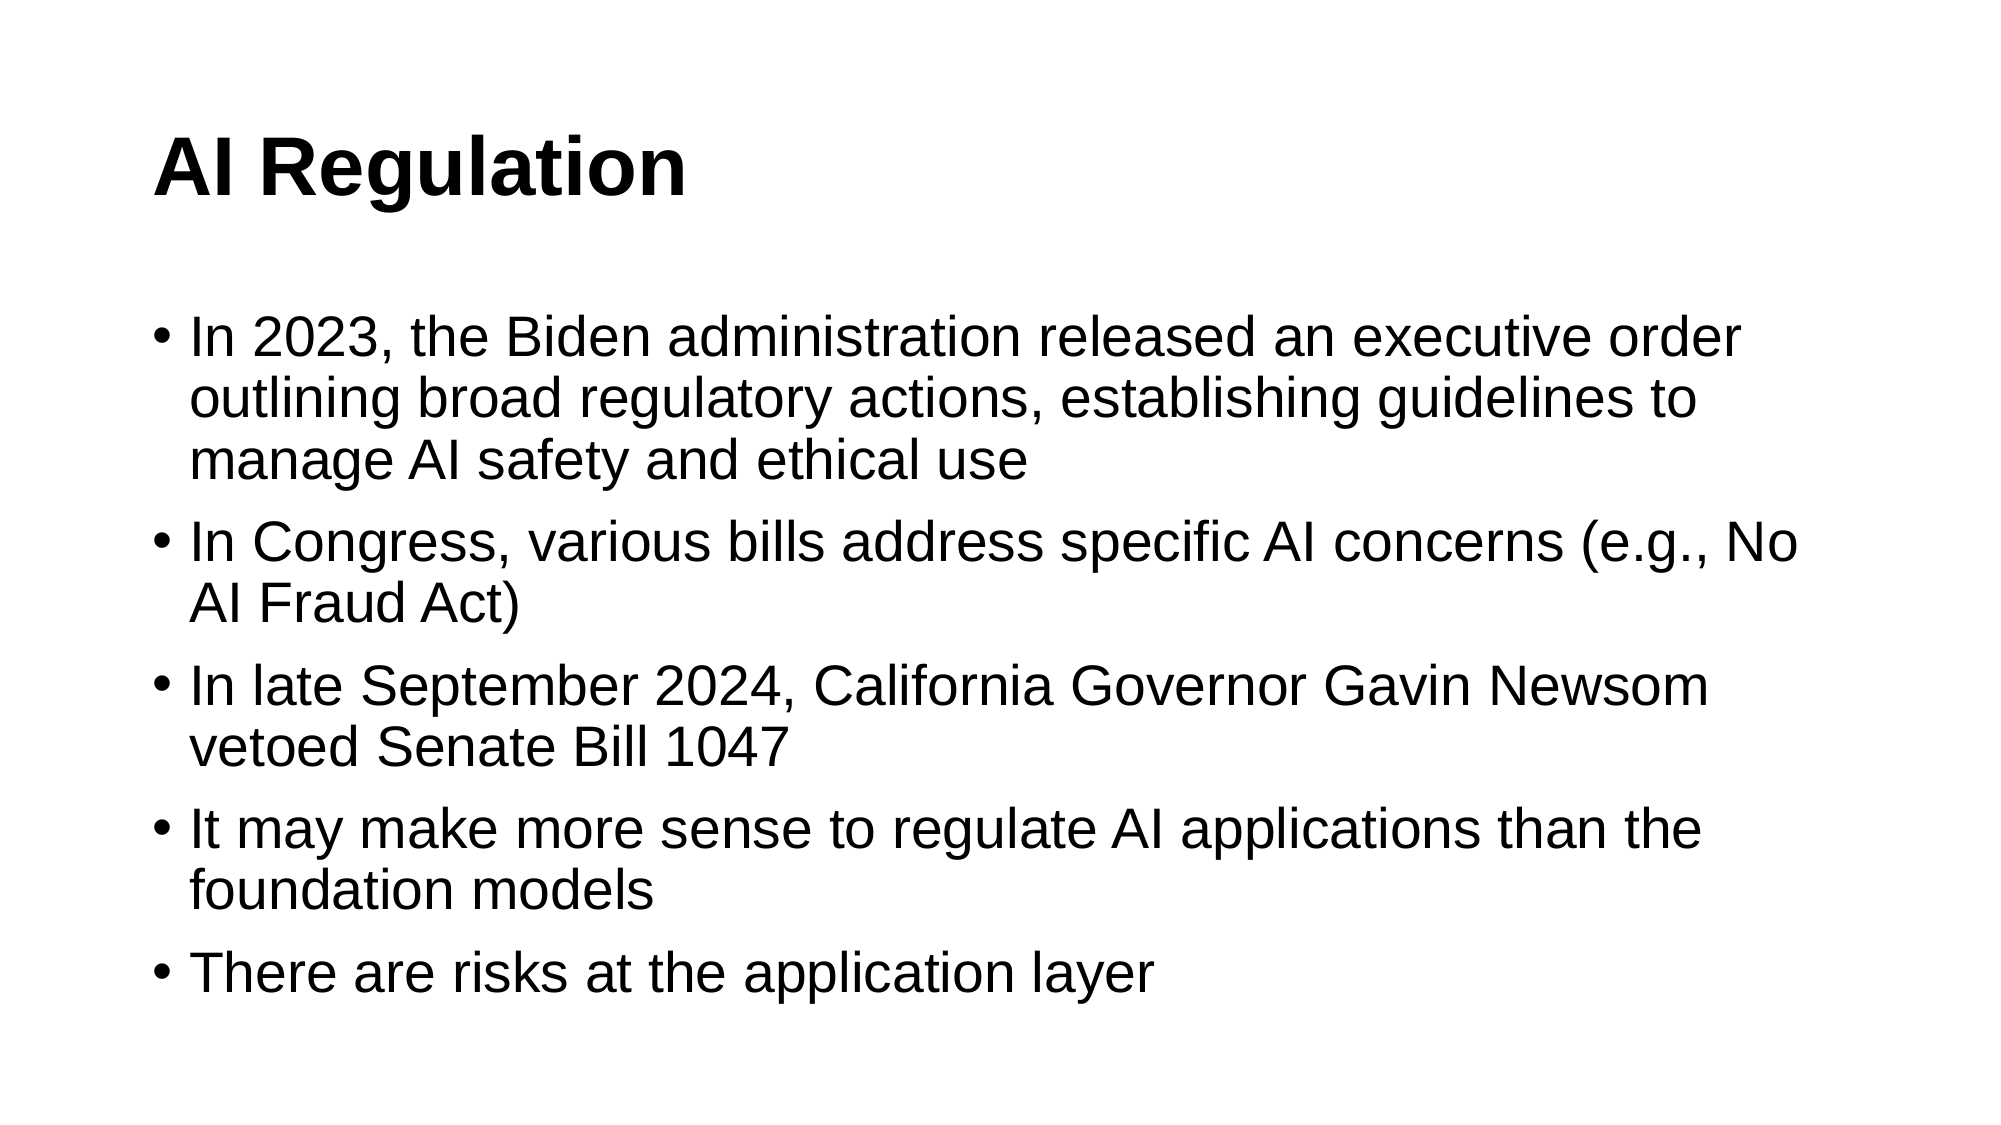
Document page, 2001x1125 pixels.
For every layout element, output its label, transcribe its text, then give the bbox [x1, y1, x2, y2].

list In 2023, the Biden administration released an executive order outlining broad regulatory actions, establishing guidelines to manage AI safety and ethical use In Congress, various bills address specific AI concerns (e.g., No AI Fraud Act) In late September 2024, California Governor Gavin Newsom vetoed Senate Bill 1047 It may make more sense to regulate AI applications than the foundation models There are risks at the application layer [137, 299, 1863, 1014]
title AI Regulation [137, 59, 1863, 278]
